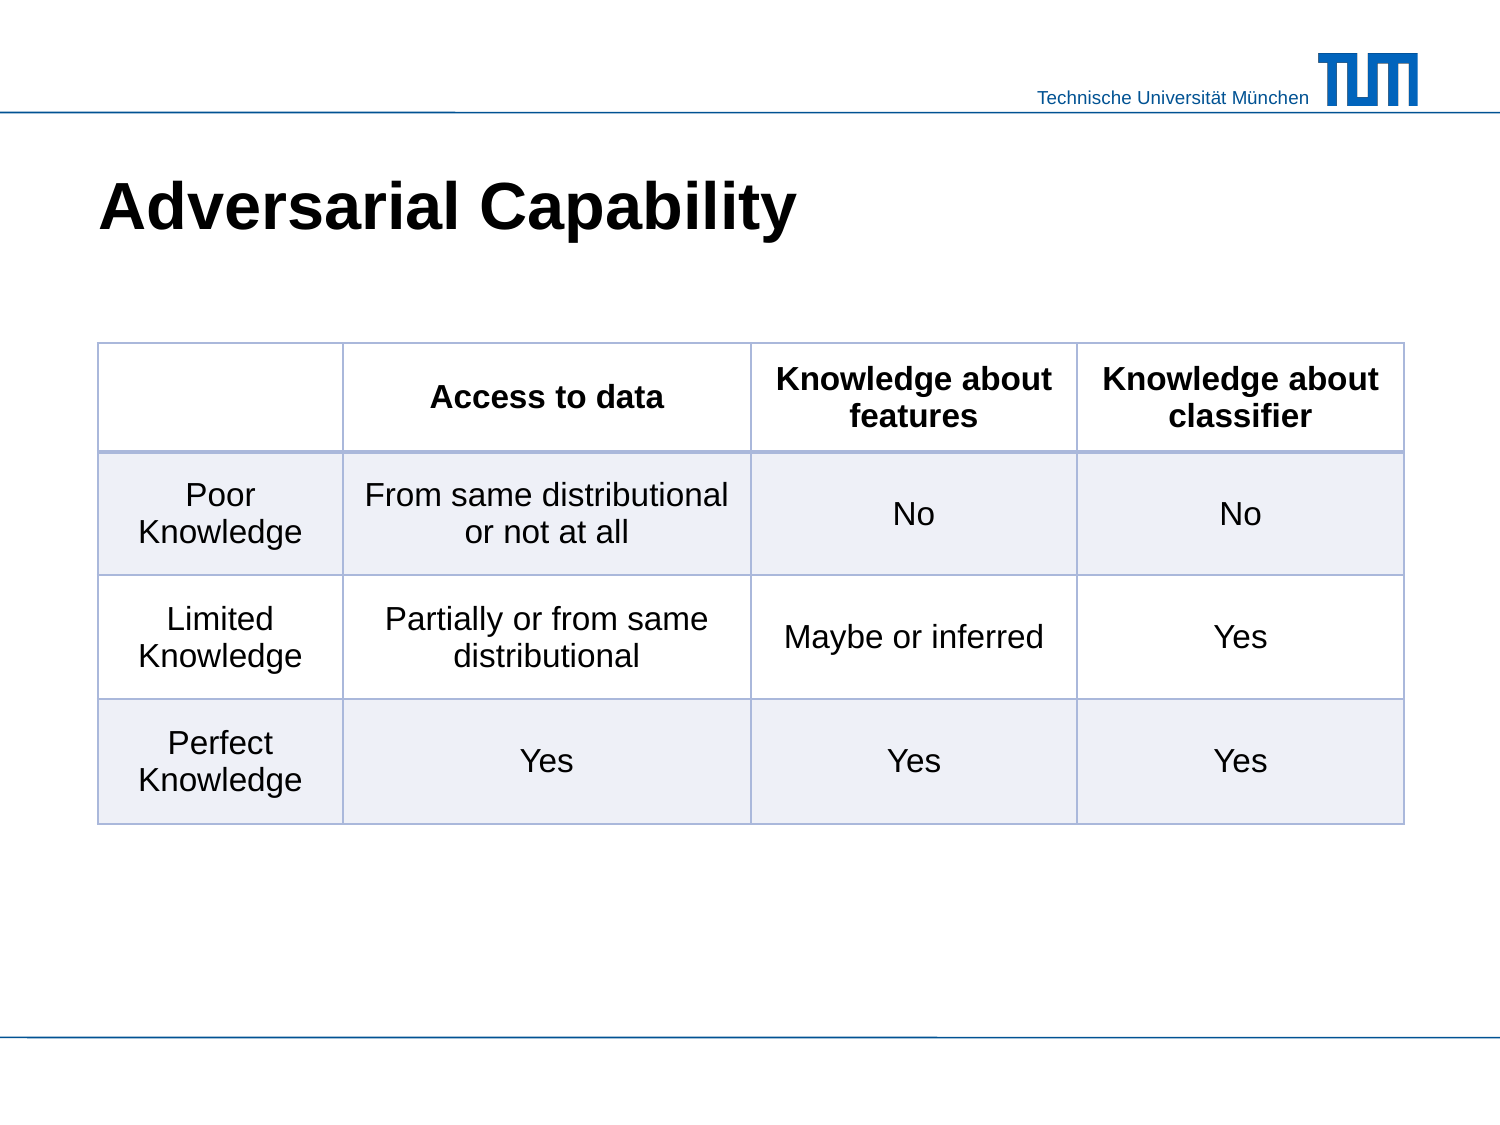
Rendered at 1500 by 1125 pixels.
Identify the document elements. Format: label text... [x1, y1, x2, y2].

table_cell Poor Knowledge [99, 454, 342, 574]
table_cell No [752, 454, 1076, 574]
table_cell From same distributional or not at all [344, 454, 750, 574]
table_cell Limited Knowledge [99, 576, 342, 698]
table_header Knowledge about classifier [1078, 344, 1403, 450]
table_cell Yes [752, 700, 1076, 823]
table_cell Yes [1078, 700, 1403, 823]
table_cell Yes [344, 700, 750, 823]
table_header Knowledge about features [752, 344, 1076, 450]
table_cell Partially or from same distributional [344, 576, 750, 698]
table_cell Maybe or inferred [752, 576, 1076, 698]
title Adversarial Capability [83, 149, 1417, 250]
table_cell Yes [1078, 576, 1403, 698]
table_cell No [1078, 454, 1403, 574]
table_header [99, 344, 342, 450]
table_cell Perfect Knowledge [99, 700, 342, 823]
table_header Access to data [344, 344, 750, 450]
